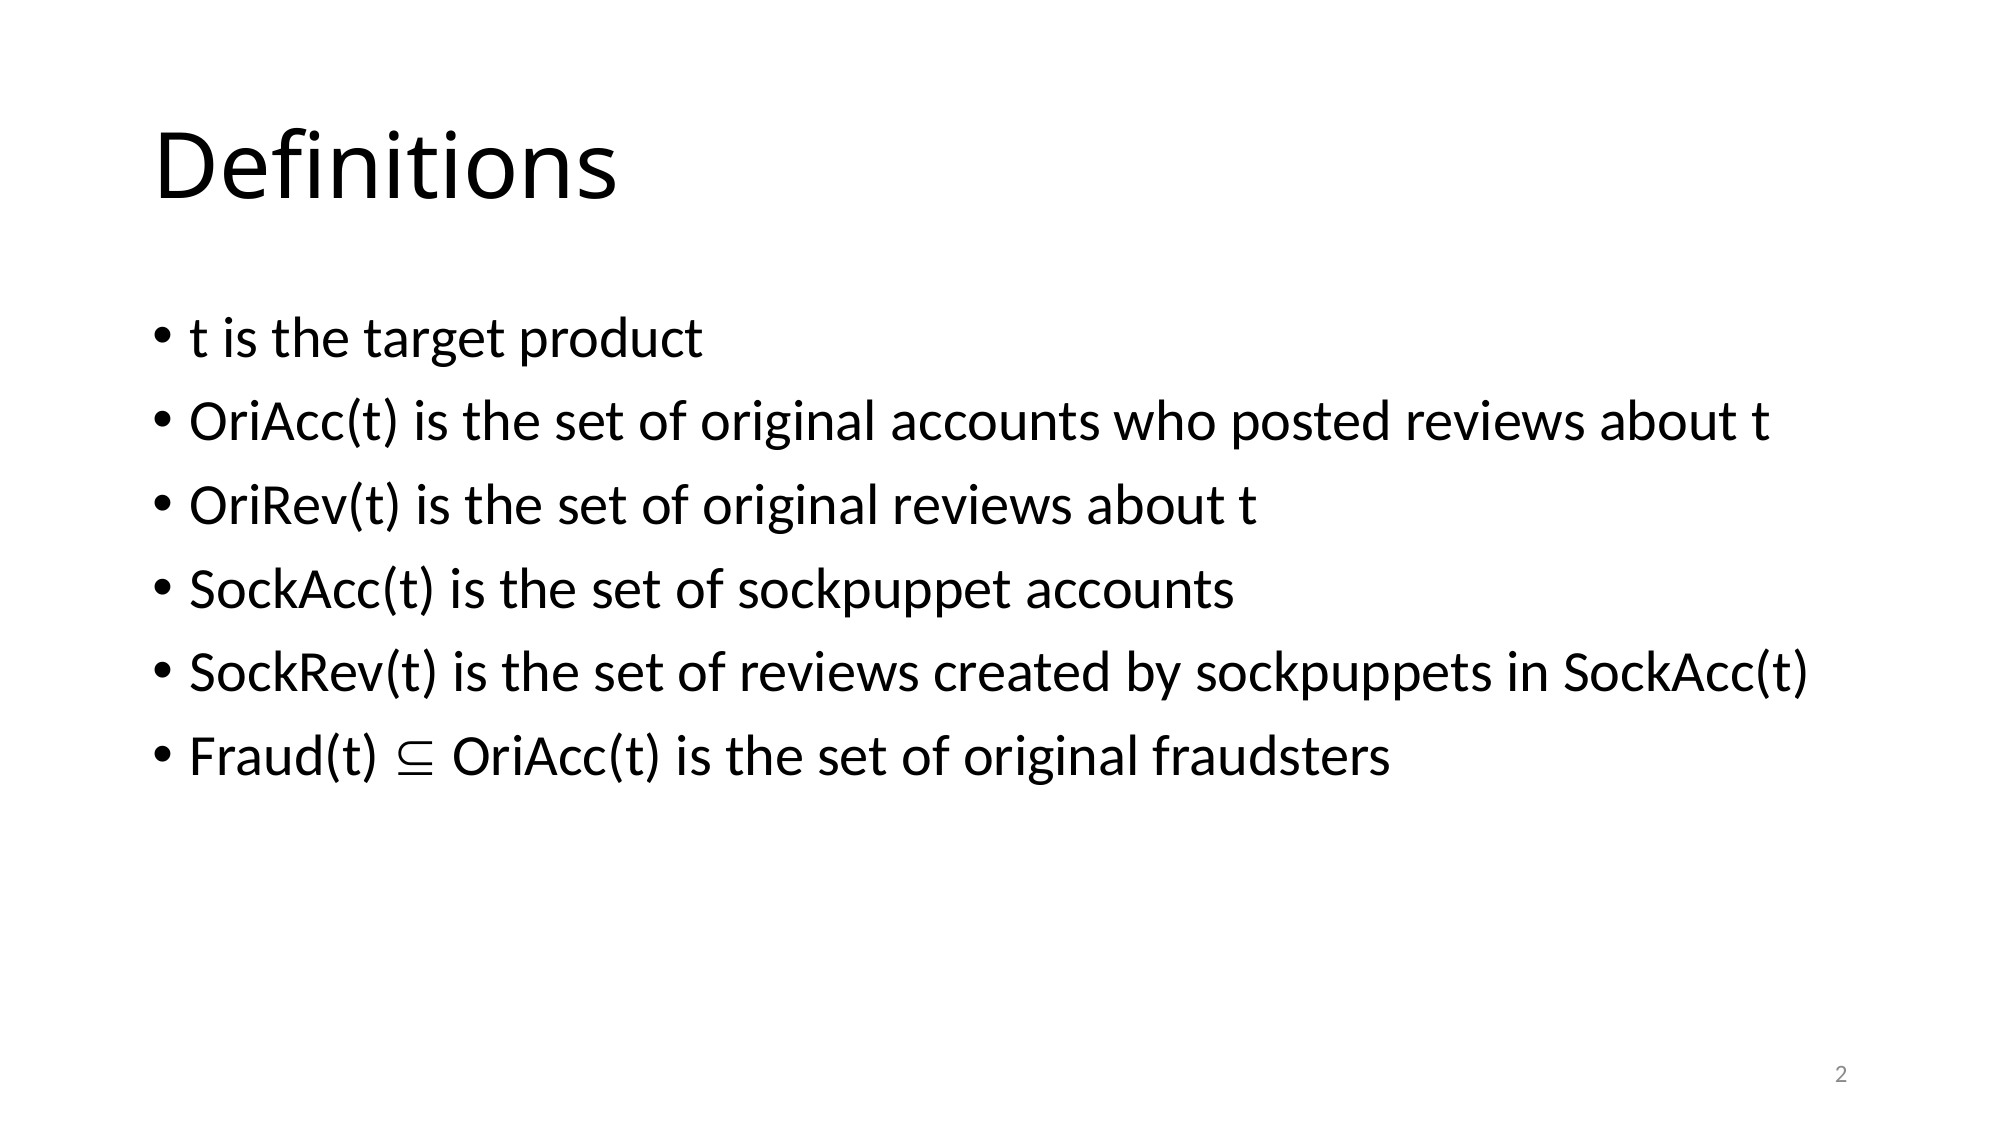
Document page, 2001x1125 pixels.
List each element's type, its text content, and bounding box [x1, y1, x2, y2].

title Definitions [137, 59, 1863, 278]
list t is the target product OriAcc(t) is the set of original accounts who posted reviews about t OriRev(t) is the set of original reviews about t SockAcc(t) is the set of sockpuppet accounts SockRev(t) is the set of reviews created by sockpuppets in SockAcc(t) Fraud(t)  OriAcc(t) is the set of original fraudsters [137, 299, 1863, 1014]
slide_number 2 [1412, 1042, 1863, 1103]
